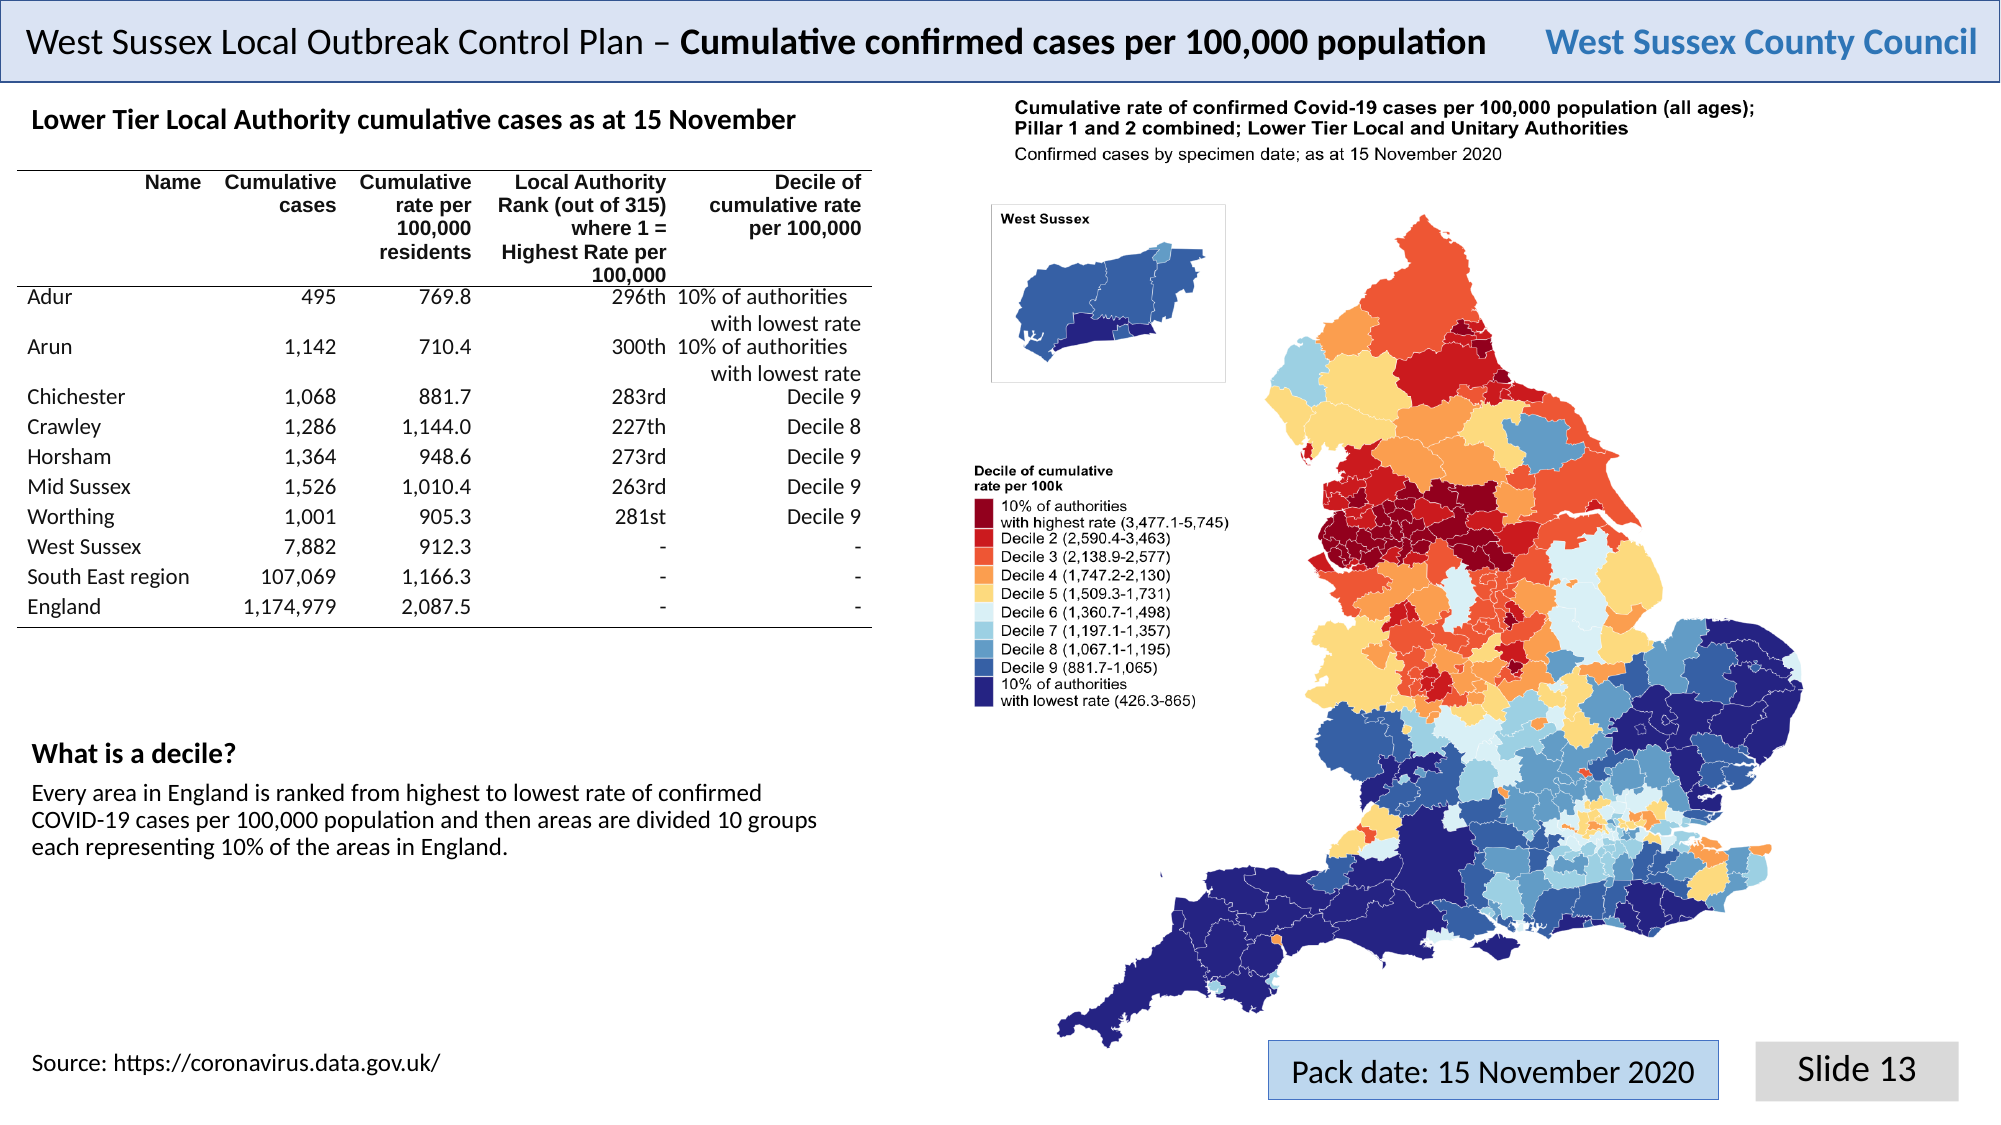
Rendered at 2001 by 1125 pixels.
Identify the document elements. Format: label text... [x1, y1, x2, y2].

table_cell 1,364 [212, 447, 347, 477]
table_cell 10% of authorities with lowest rate [677, 337, 872, 387]
table_header Cumulative rate per 100,000 residents [347, 171, 482, 286]
table_cell 1,526 [212, 477, 347, 507]
table_cell 281st [482, 507, 677, 537]
table_cell - [482, 597, 677, 627]
table_cell Chichester [17, 387, 212, 417]
table_cell Crawley [17, 417, 212, 447]
table_cell 1,174,979 [212, 597, 347, 627]
table_cell 10% of authorities with lowest rate [677, 287, 872, 337]
table_cell West Sussex [17, 537, 212, 567]
table_cell 300th [482, 337, 677, 387]
table_cell 881.7 [347, 387, 482, 417]
table_cell 273rd [482, 447, 677, 477]
table_cell Worthing [17, 507, 212, 537]
table_cell 107,069 [212, 567, 347, 597]
table_cell Decile 9 [677, 477, 872, 507]
picture [895, 91, 1959, 1104]
table_cell 1,166.3 [347, 567, 482, 597]
table_cell - [677, 567, 872, 597]
table_cell Arun [17, 337, 212, 387]
table_header Cumulative cases [212, 171, 347, 286]
list Every area in England is ranked from highest to lowest rate of confirmed COVID-19 cases per 100,000 population and then areas are divided 10 groups each representing 10% of the areas in England. [16, 772, 853, 900]
table_cell 1,286 [212, 417, 347, 447]
table_header Decile of cumulative rate per 100,000 [677, 171, 872, 286]
table_cell Decile 9 [677, 387, 872, 417]
table_cell 1,010.4 [347, 477, 482, 507]
table_cell 912.3 [347, 537, 482, 567]
table_cell 769.8 [347, 287, 482, 337]
table_cell Decile 8 [677, 417, 872, 447]
table_cell Decile 9 [677, 507, 872, 537]
table_cell 263rd [482, 477, 677, 507]
table_cell - [677, 537, 872, 567]
table_cell 1,142 [212, 337, 347, 387]
table_cell 1,144.0 [347, 417, 482, 447]
list Lower Tier Local Authority cumulative cases as at 15 November [16, 97, 895, 173]
list Source: https://coronavirus.data.gov.uk/ [17, 1042, 660, 1103]
table_cell 227th [482, 417, 677, 447]
table_cell 2,087.5 [347, 597, 482, 627]
table_cell 905.3 [347, 507, 482, 537]
table_cell - [677, 597, 872, 627]
list What is a decile? [16, 731, 562, 772]
table_cell Decile 9 [677, 447, 872, 477]
table_header Name [17, 171, 212, 286]
table_cell 1,001 [212, 507, 347, 537]
table_cell Adur [17, 287, 212, 337]
table_cell Mid Sussex [17, 477, 212, 507]
table_cell England [17, 597, 212, 627]
table_cell 495 [212, 287, 347, 337]
table_cell 7,882 [212, 537, 347, 567]
table_cell South East region [17, 567, 212, 597]
table_cell - [482, 537, 677, 567]
table_header Local Authority Rank (out of 315) where 1 = Highest Rate per 100,000 [482, 171, 677, 286]
table_cell - [482, 567, 677, 597]
table_cell 283rd [482, 387, 677, 417]
table_cell 1,068 [212, 387, 347, 417]
table_cell 948.6 [347, 447, 482, 477]
table_cell 296th [482, 287, 677, 337]
table_cell 710.4 [347, 337, 482, 387]
table_cell Horsham [17, 447, 212, 477]
